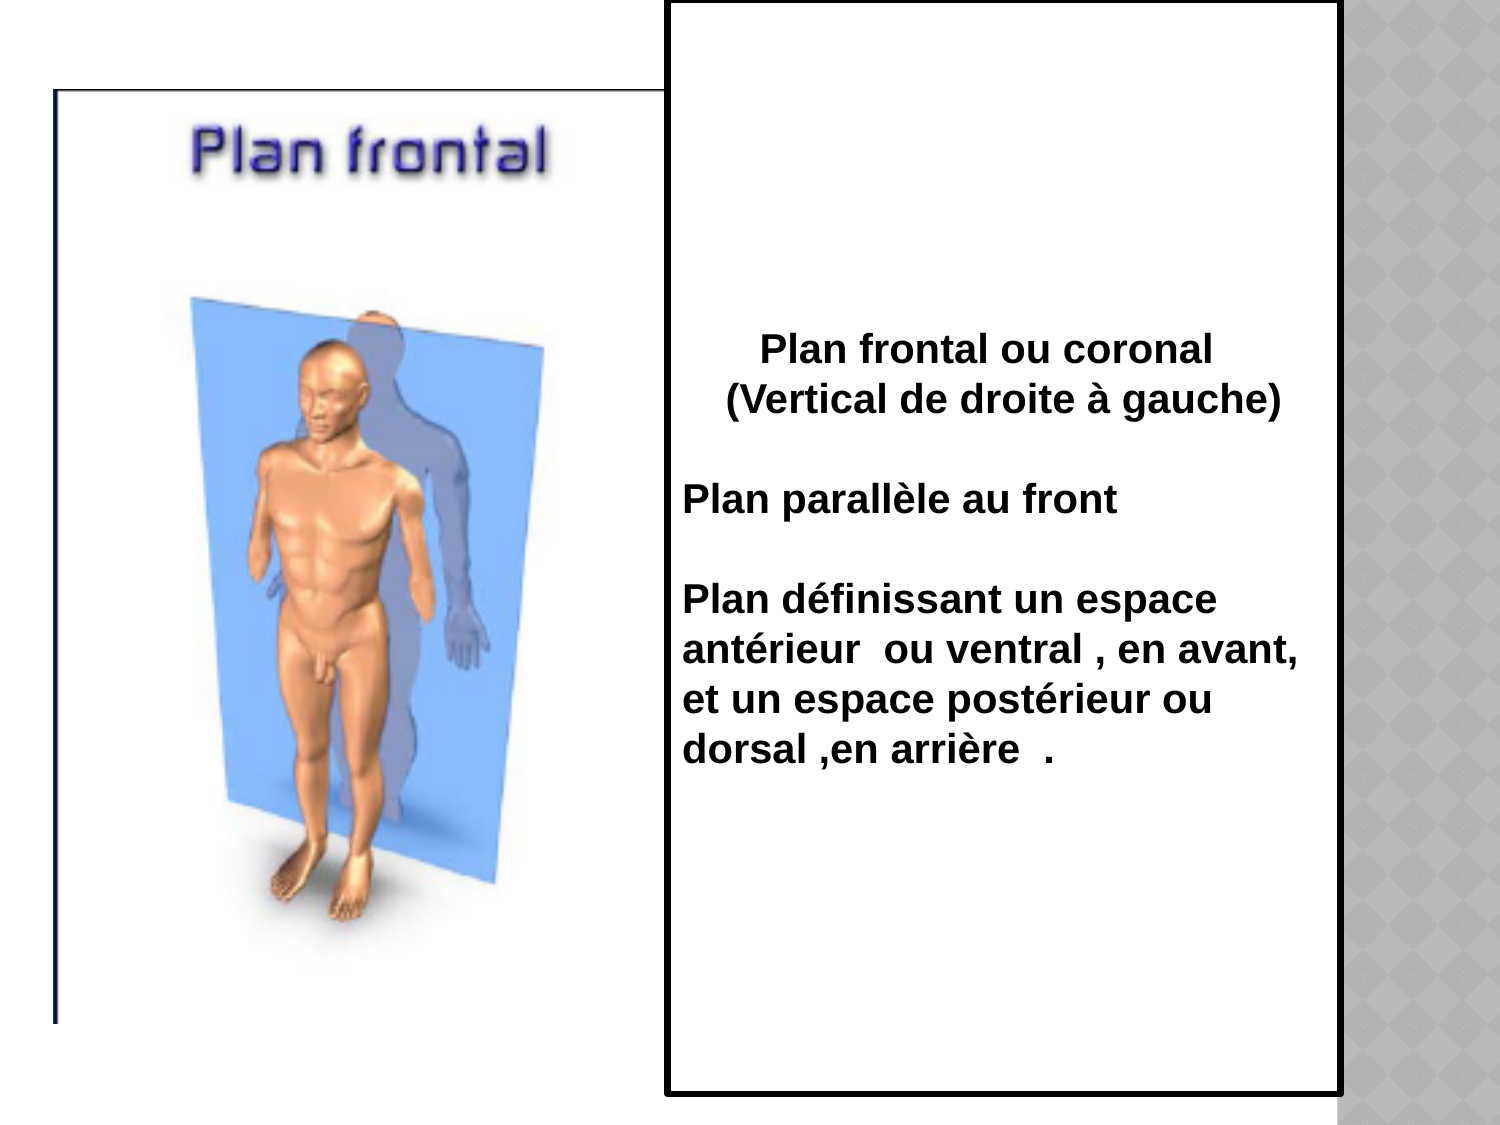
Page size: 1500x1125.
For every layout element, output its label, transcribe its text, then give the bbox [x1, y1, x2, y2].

picture [52, 89, 680, 1024]
text_box Plan frontal ou coronal (Vertical de droite à gauche) Plan parallèle au front Plan définissant un espace antérieur ou ventral , en avant, et un espace postérieur ou dorsal ,en arrière . [664, 0, 1344, 1097]
